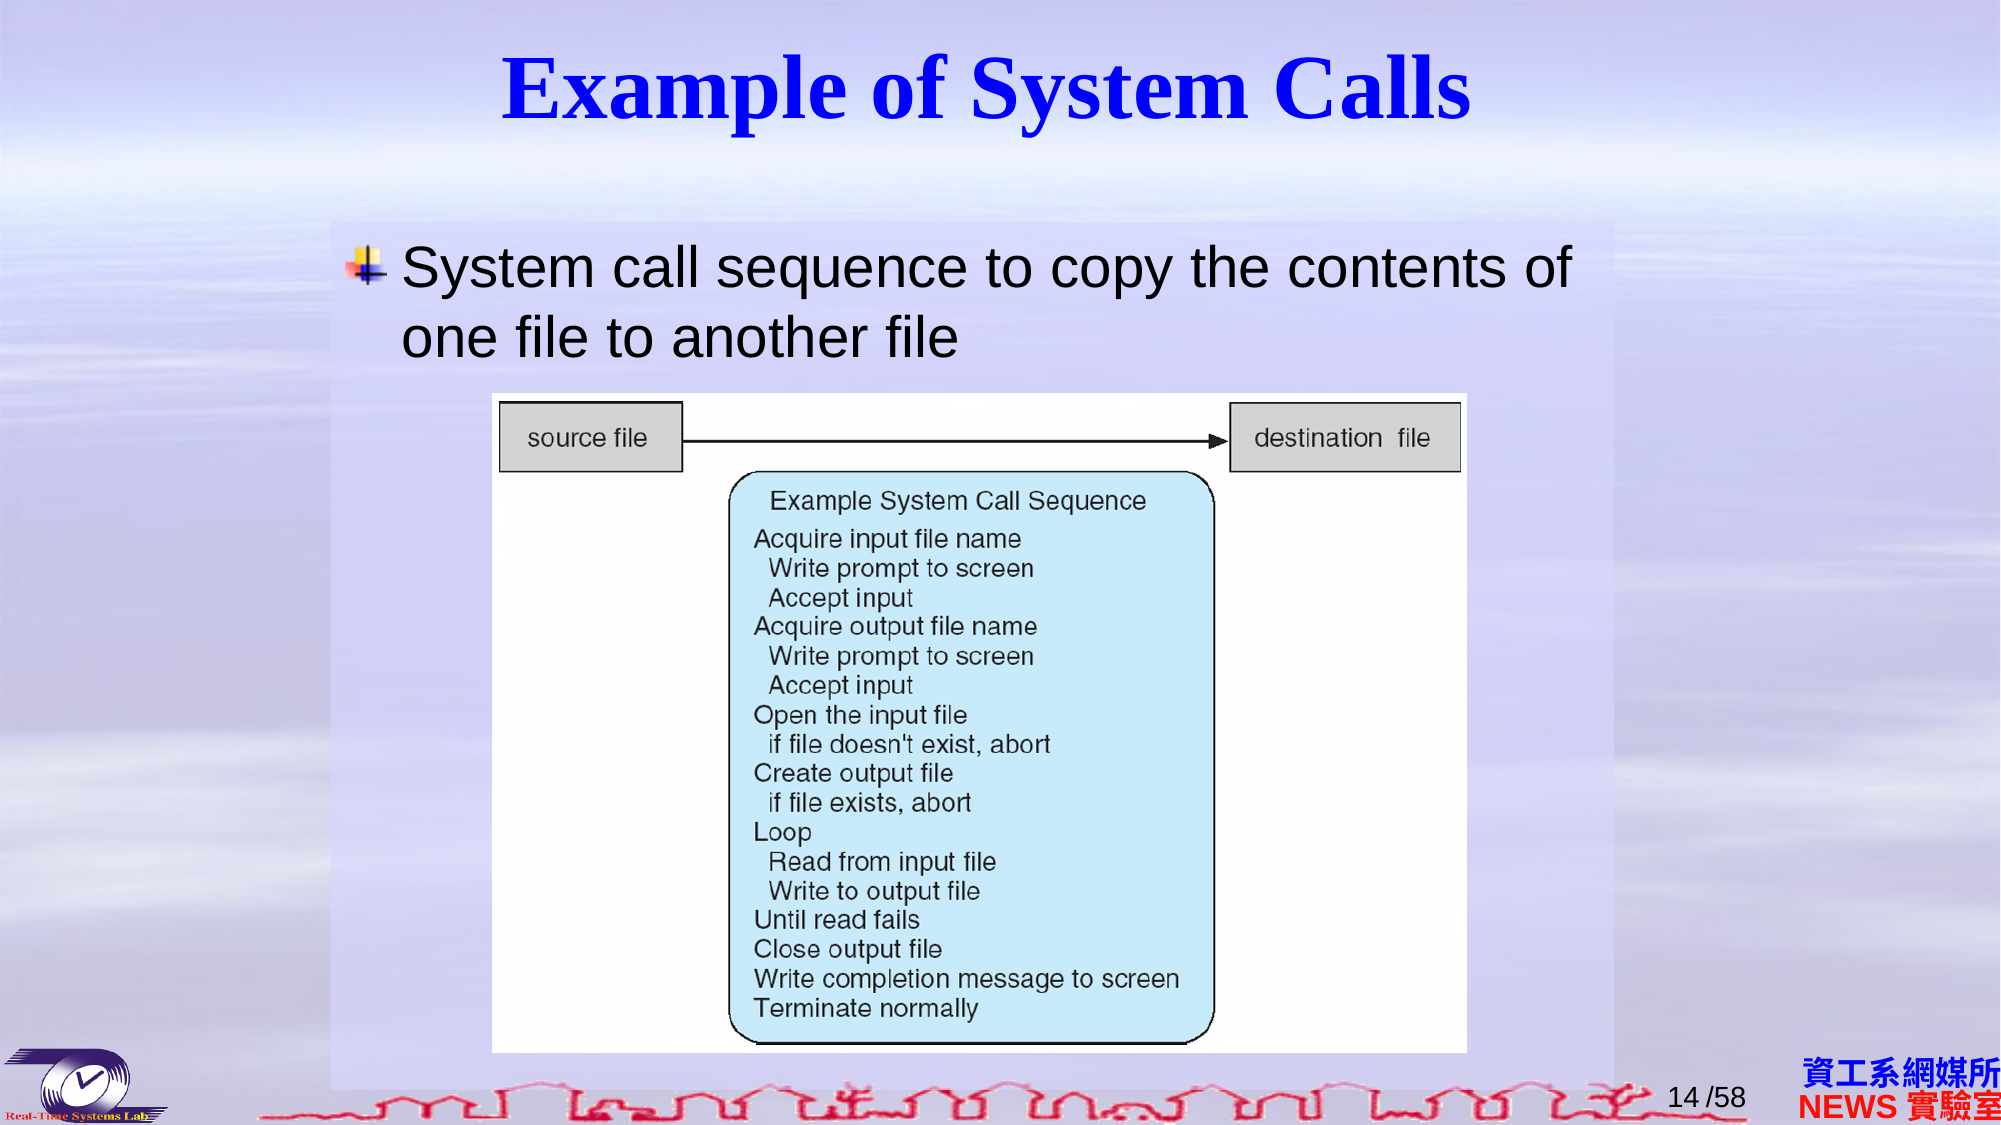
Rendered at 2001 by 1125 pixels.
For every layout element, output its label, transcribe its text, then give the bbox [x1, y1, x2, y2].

list System call sequence to copy the contents of one file to another file [330, 221, 1615, 1090]
picture [345, 243, 387, 285]
slide_number 13 [1248, 1070, 1715, 1125]
footer /58 [1715, 1070, 2000, 1125]
picture [492, 393, 1467, 1053]
picture [0, 0, 2001, 1125]
title Example of System Calls [324, 35, 1650, 130]
